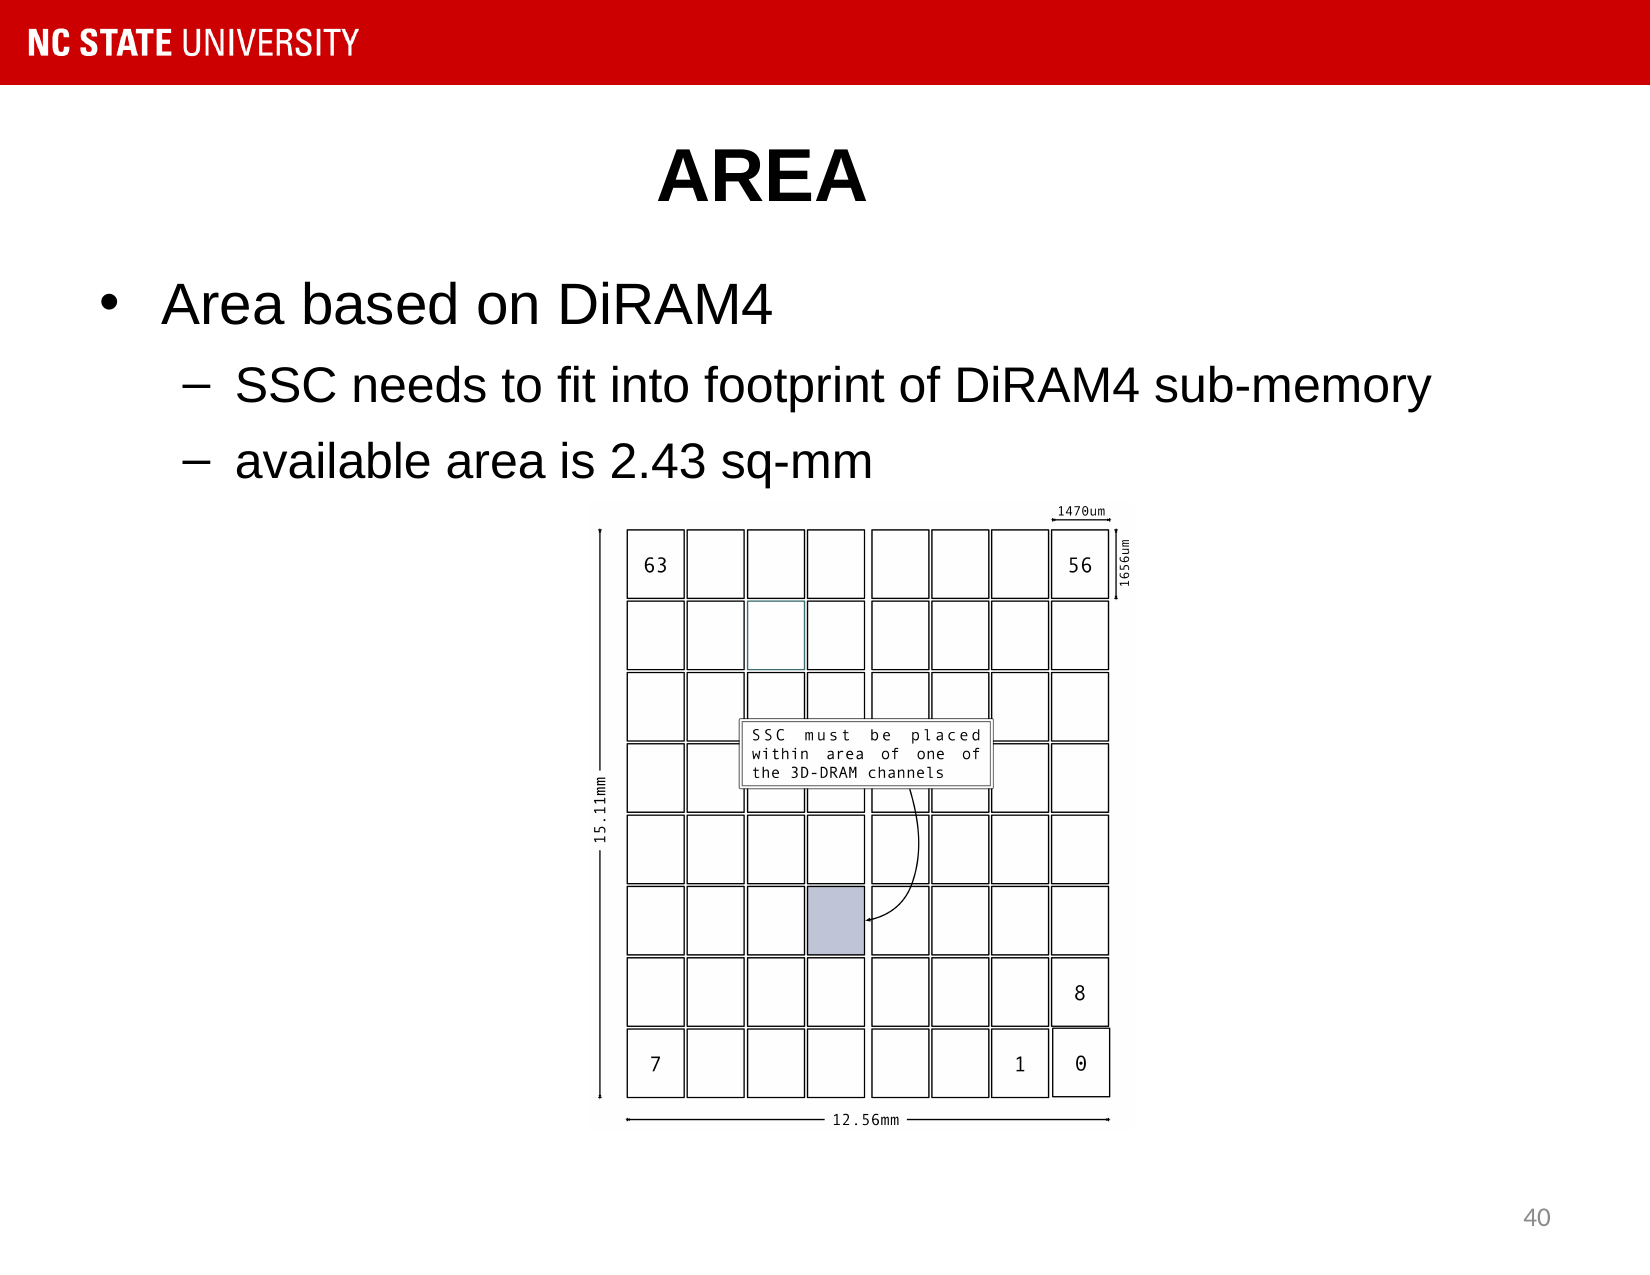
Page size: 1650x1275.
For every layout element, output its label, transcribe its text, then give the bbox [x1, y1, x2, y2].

title AREA [157, 90, 1368, 254]
picture [0, 0, 1650, 85]
slide_number 40 [1182, 1181, 1568, 1250]
list Area based on DiRAM4 SSC needs to fit into footprint of DiRAM4 sub-memory available area is 2.43 sq-mm [82, 257, 1568, 539]
picture [589, 501, 1136, 1131]
